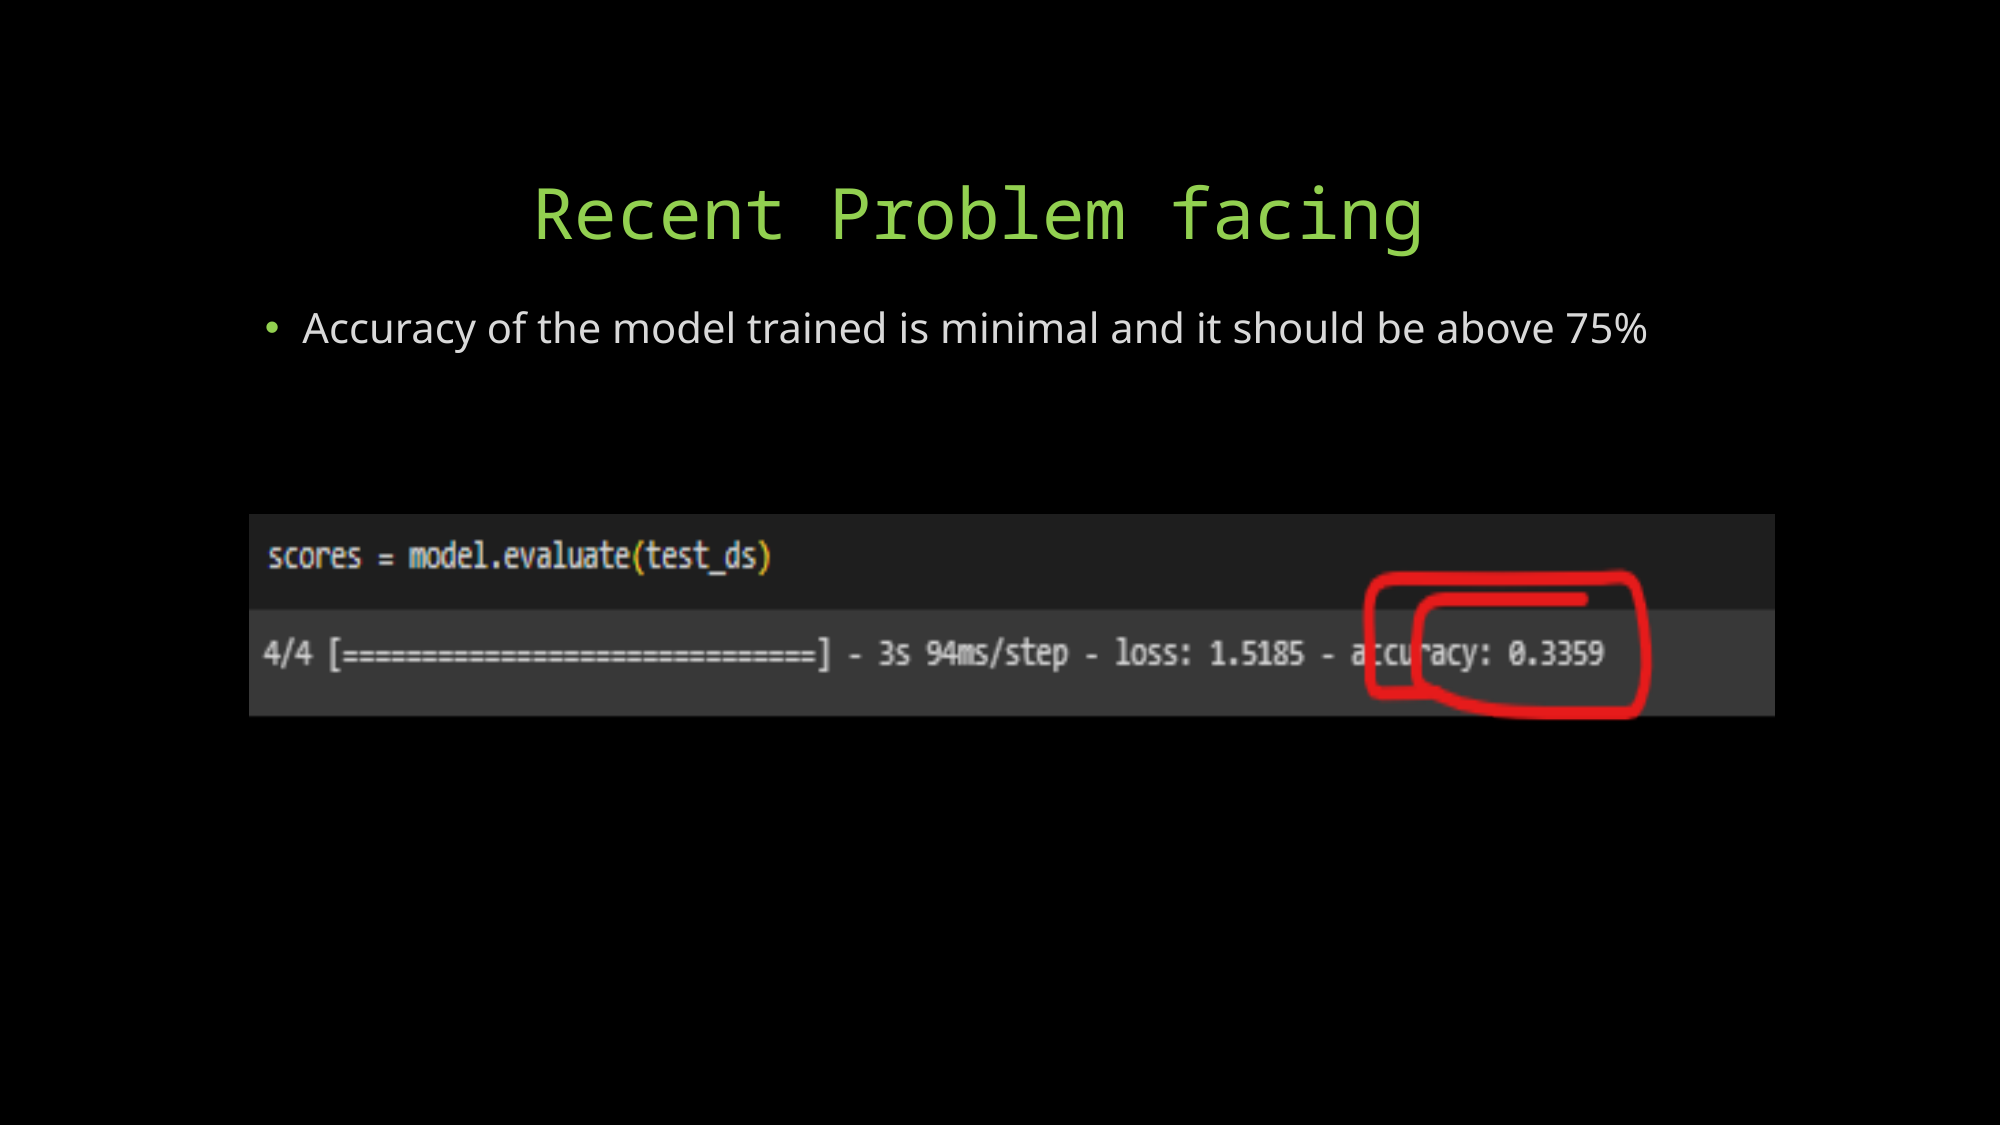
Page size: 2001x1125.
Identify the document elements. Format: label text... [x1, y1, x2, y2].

picture [249, 514, 1775, 725]
list Accuracy of the model trained is minimal and it should be above 75% [249, 299, 1750, 400]
title Recent Problem facing [249, 75, 1750, 263]
